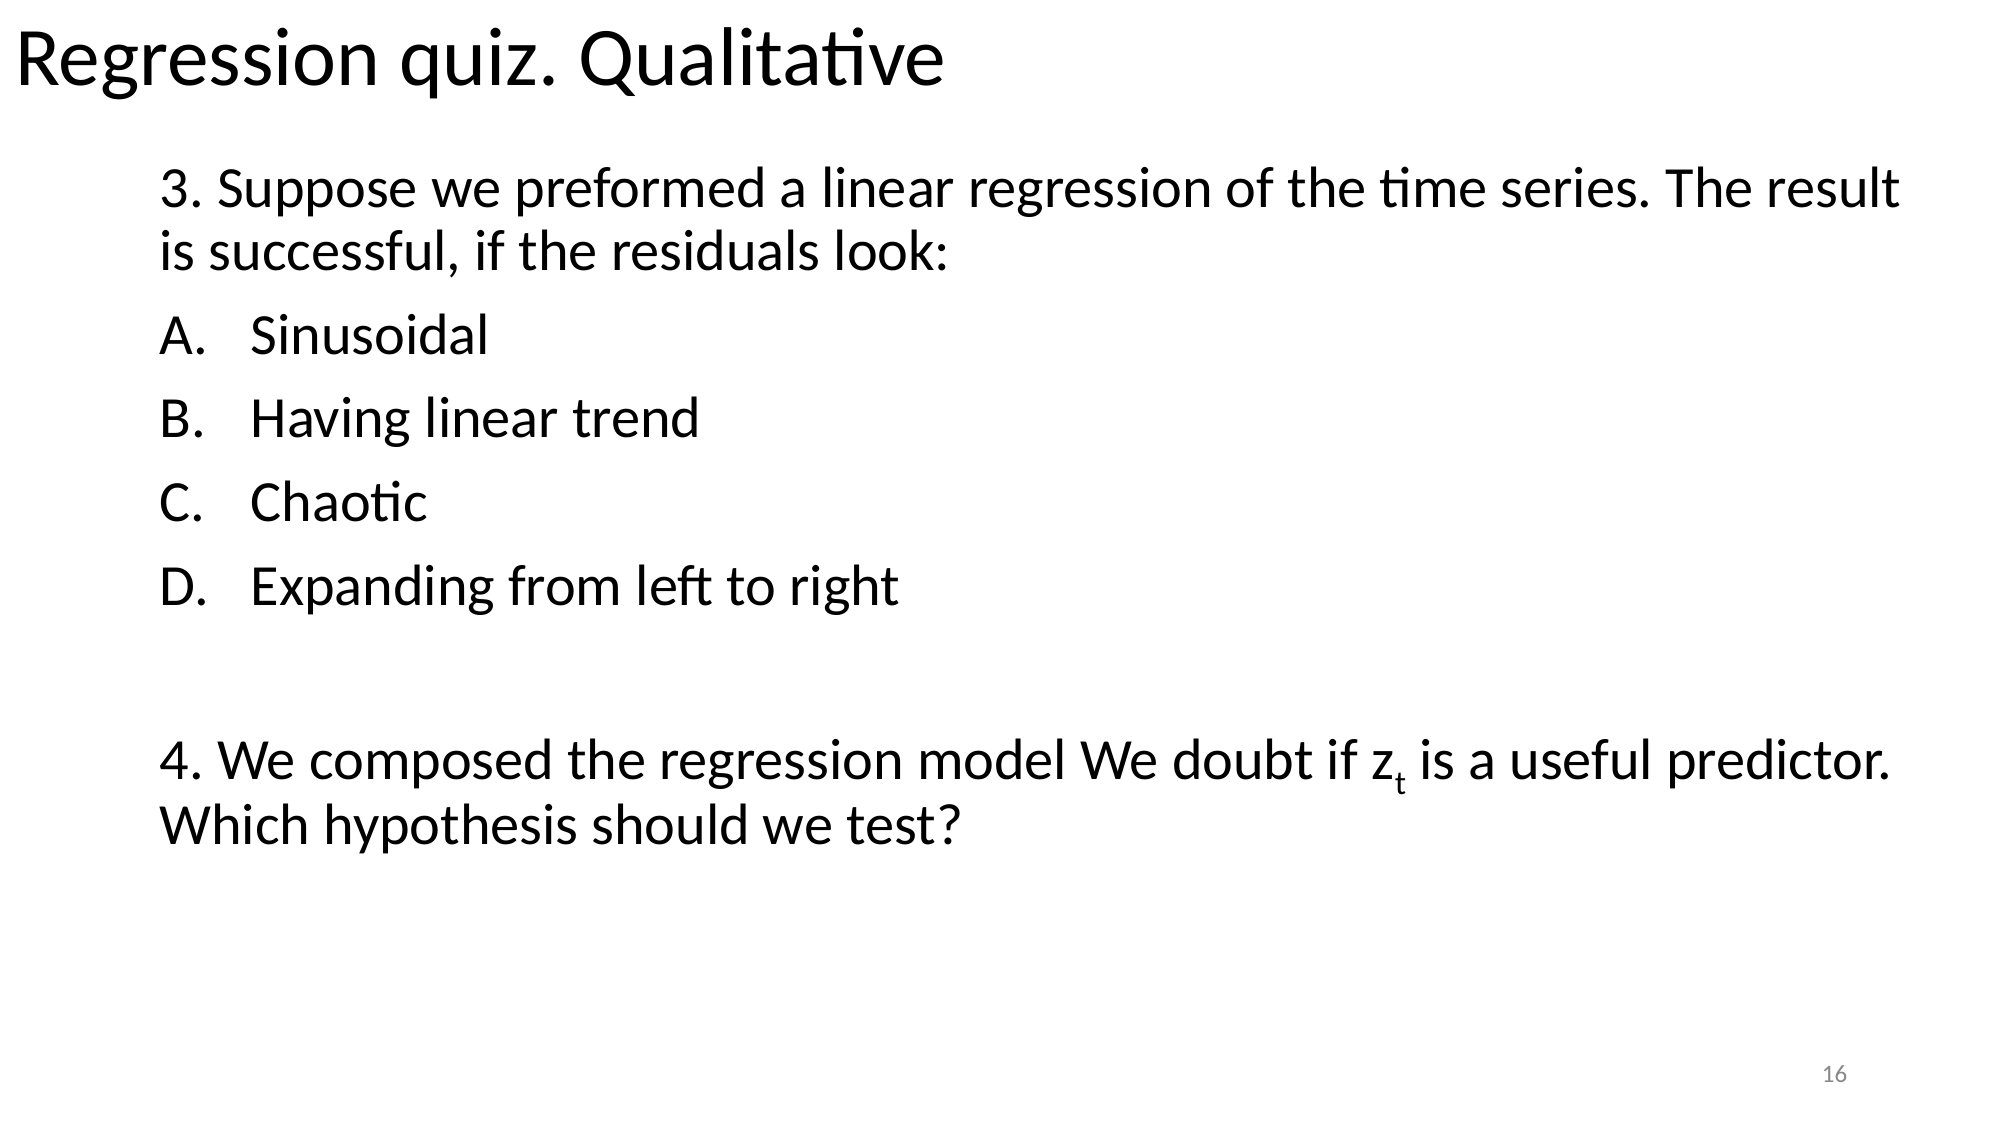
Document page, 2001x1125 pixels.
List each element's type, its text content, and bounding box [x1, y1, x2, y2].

title Regression quiz. Qualitative [0, 0, 1725, 218]
slide_number 16 [1412, 1042, 1863, 1103]
